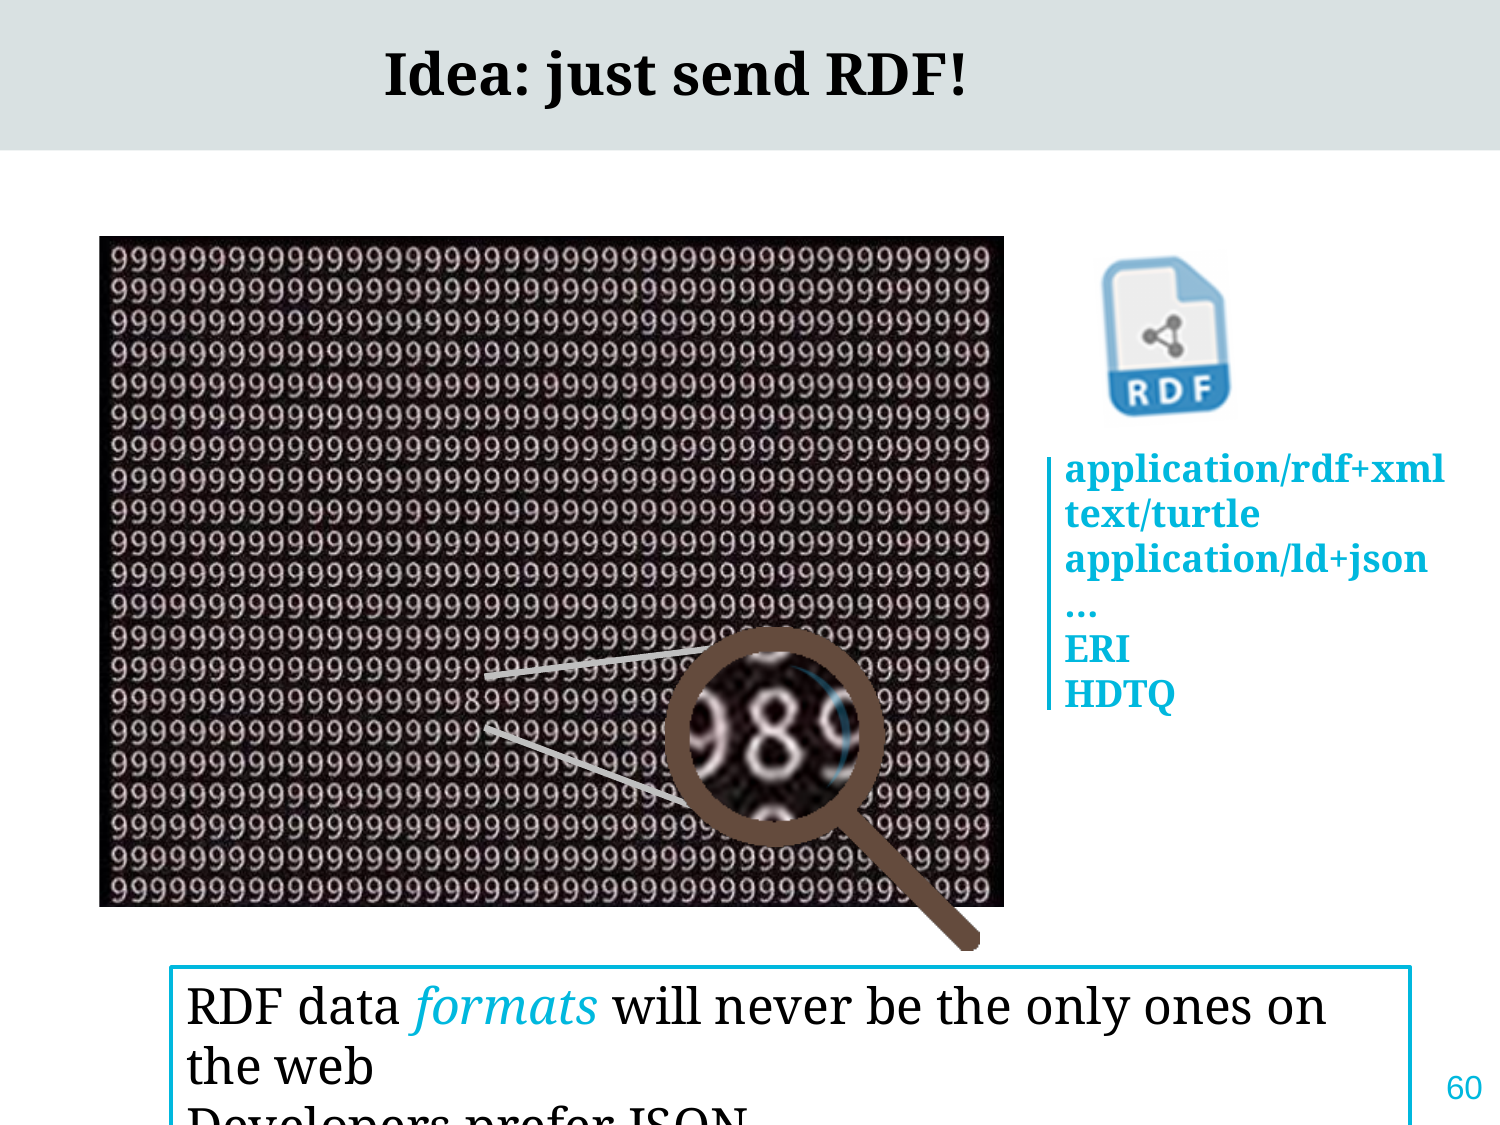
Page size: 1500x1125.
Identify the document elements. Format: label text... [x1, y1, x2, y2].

picture [1095, 251, 1237, 427]
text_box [484, 727, 659, 828]
picture [99, 236, 1005, 951]
slide_number 60 [1412, 1053, 1484, 1120]
list Idea: just send RDF! [101, 36, 1254, 162]
list application/rdf+xml text/turtle application/ld+json … ERI HDTQ [1064, 445, 1500, 795]
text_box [484, 641, 659, 677]
text_box RDF data formats will never be the only ones on the web Developers prefer JSON, … [169, 965, 1412, 1125]
